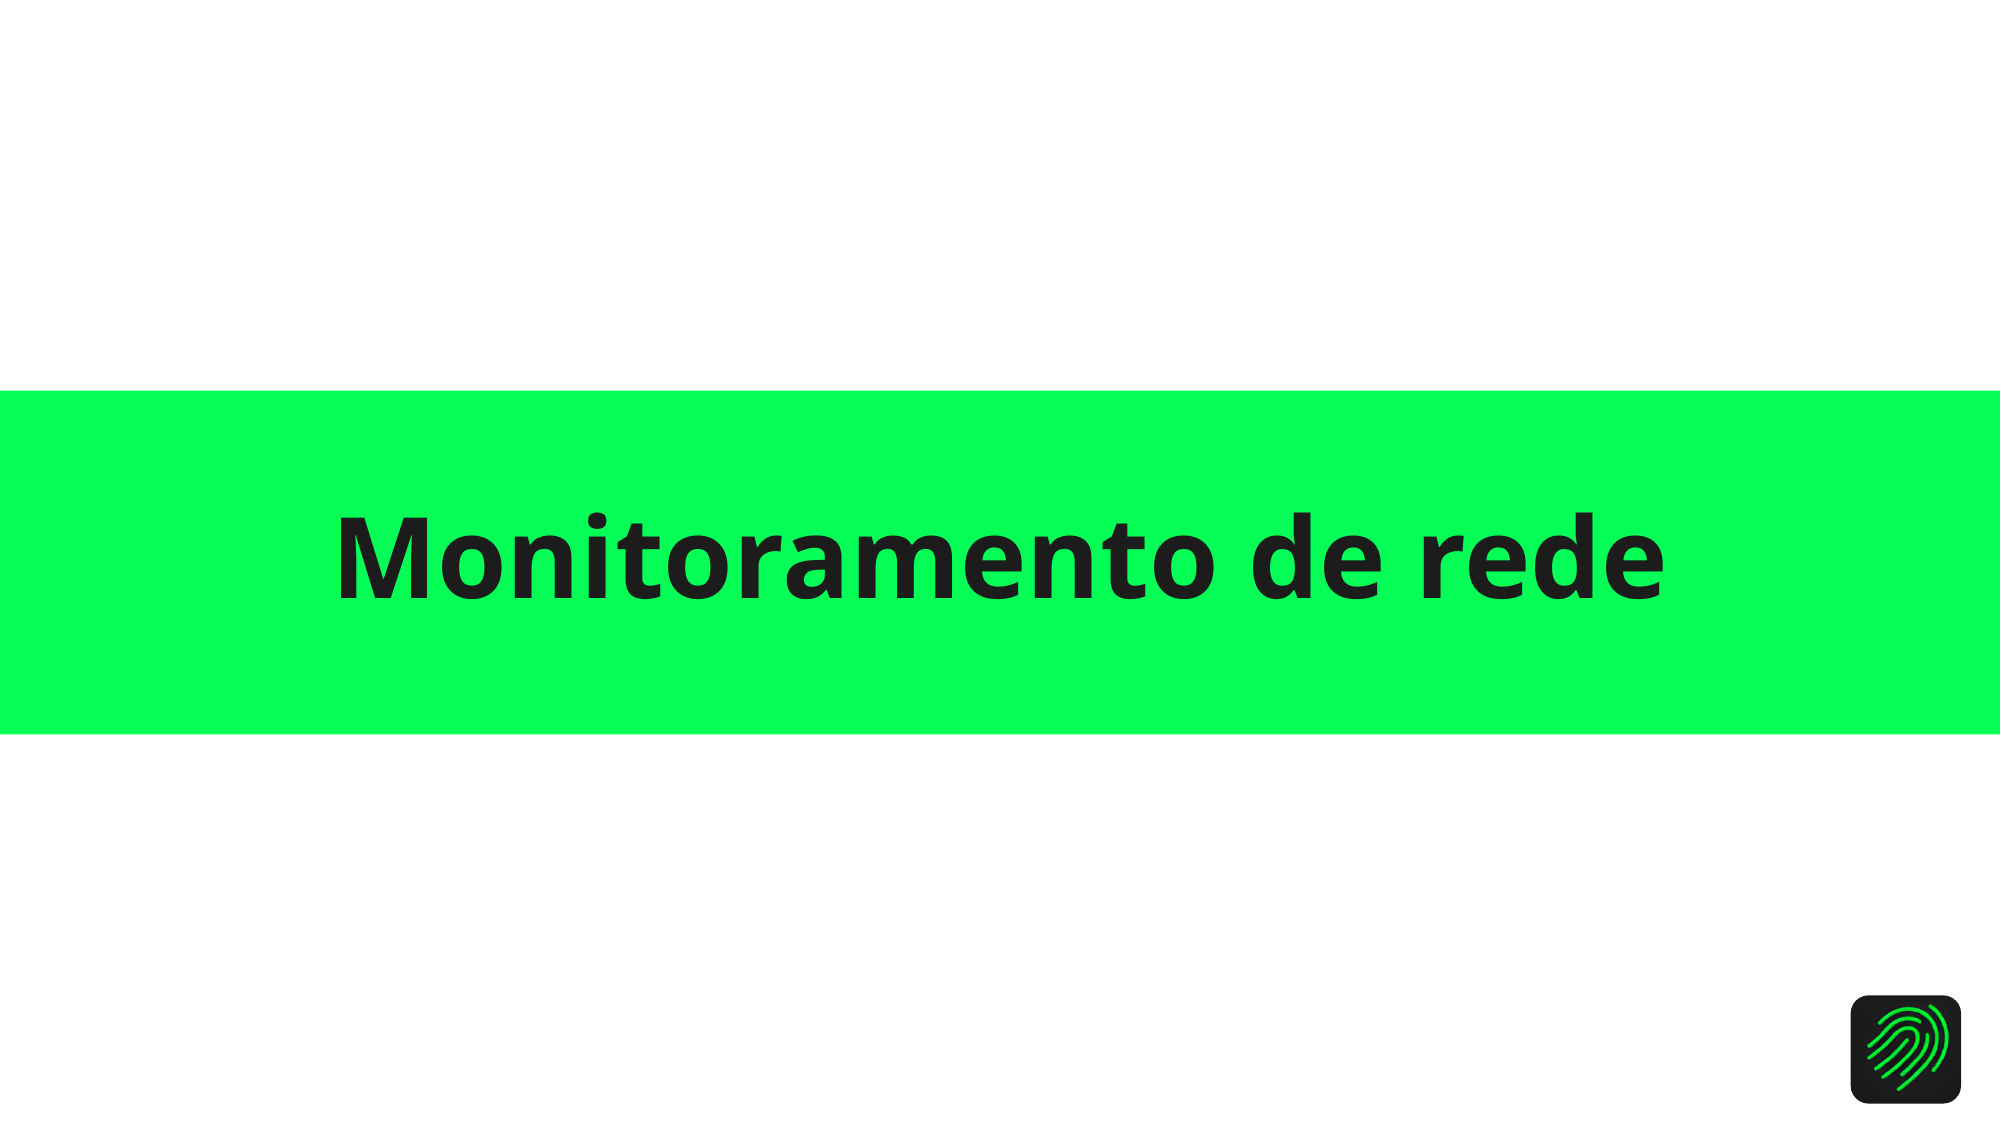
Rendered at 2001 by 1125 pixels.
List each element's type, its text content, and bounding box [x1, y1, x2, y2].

text_box Monitoramento de rede [137, 477, 1863, 648]
text_box [0, 390, 2000, 735]
picture [1850, 995, 1962, 1104]
